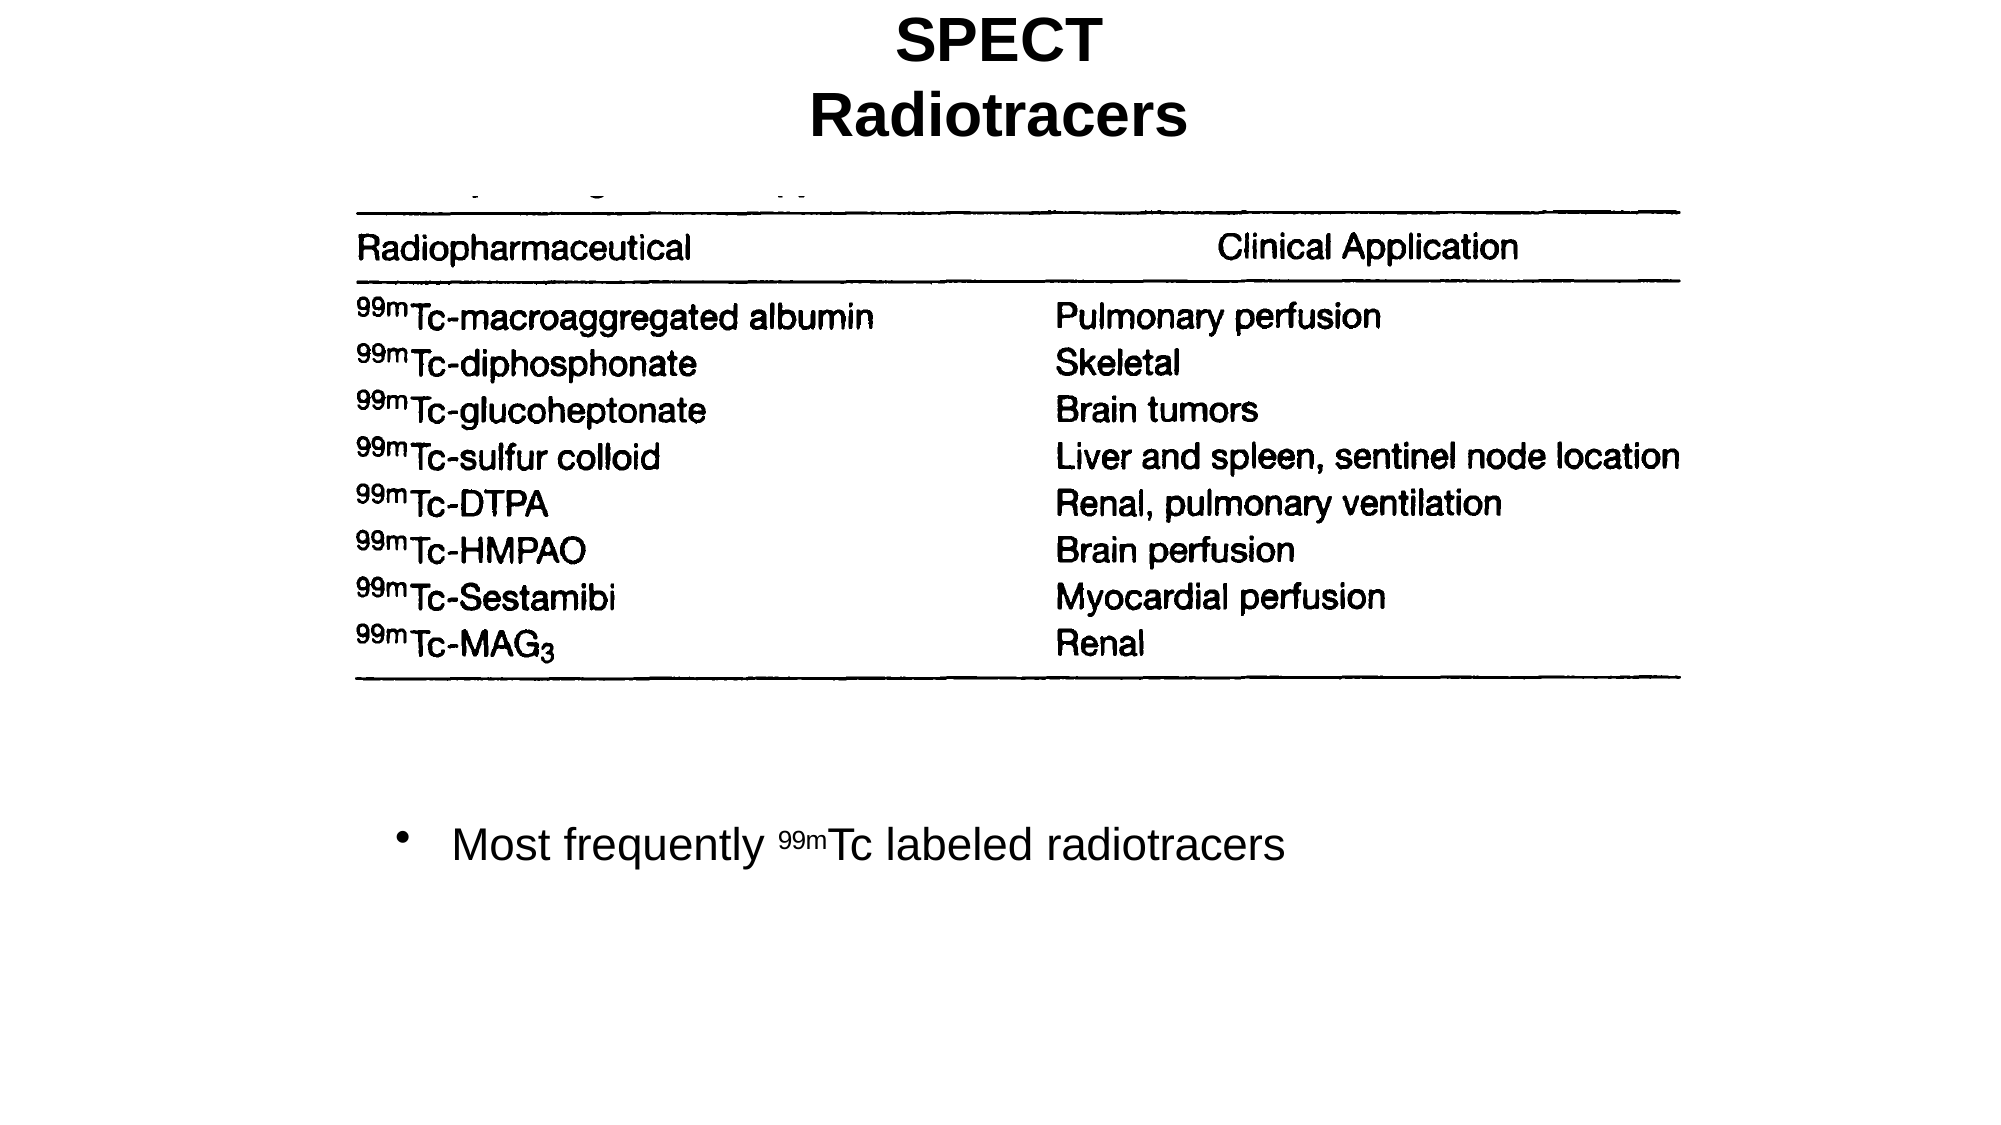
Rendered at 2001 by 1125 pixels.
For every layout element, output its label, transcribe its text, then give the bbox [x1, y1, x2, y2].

picture [355, 196, 1681, 681]
text_box Most frequently 99mTc labeled radiotracers [389, 812, 1307, 870]
title SPECT Radiotracers [706, 0, 1291, 168]
